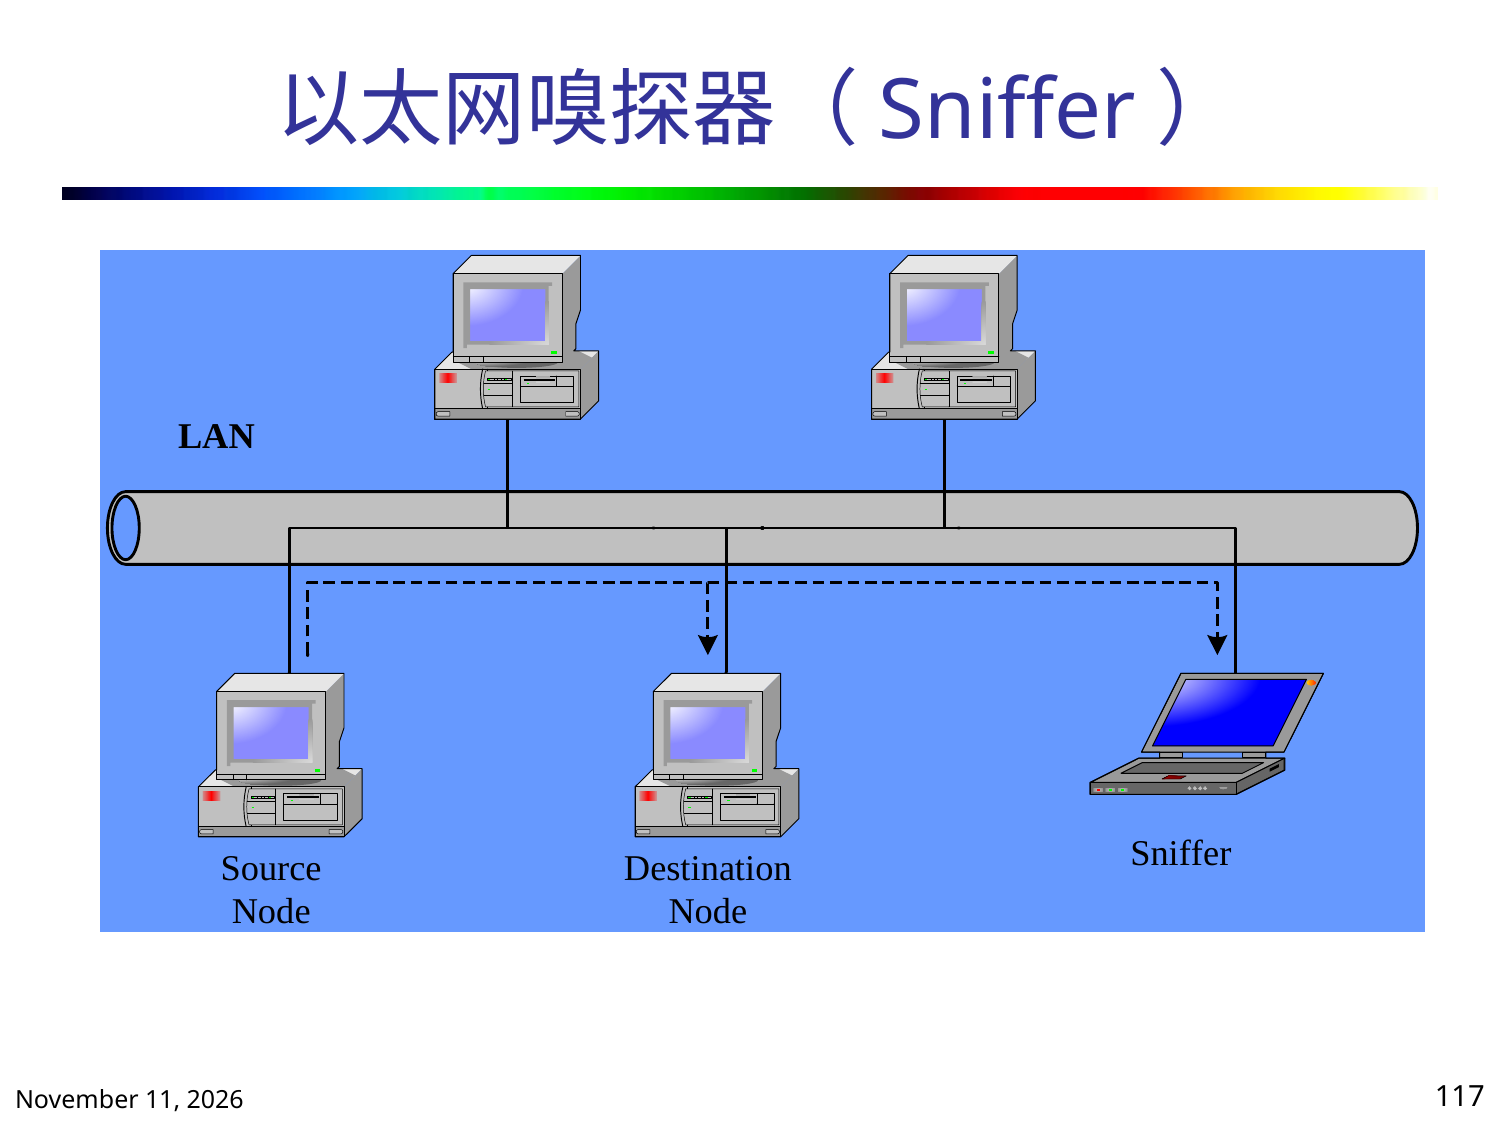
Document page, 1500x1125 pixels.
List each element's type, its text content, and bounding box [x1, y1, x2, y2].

picture [62, 187, 355, 200]
slide_number 117 [1187, 1049, 1500, 1125]
title 以太网嗅探器（Sniffer） [124, 37, 1392, 163]
picture [382, 187, 1438, 200]
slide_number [0, 1049, 313, 1125]
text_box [99, 249, 1426, 933]
